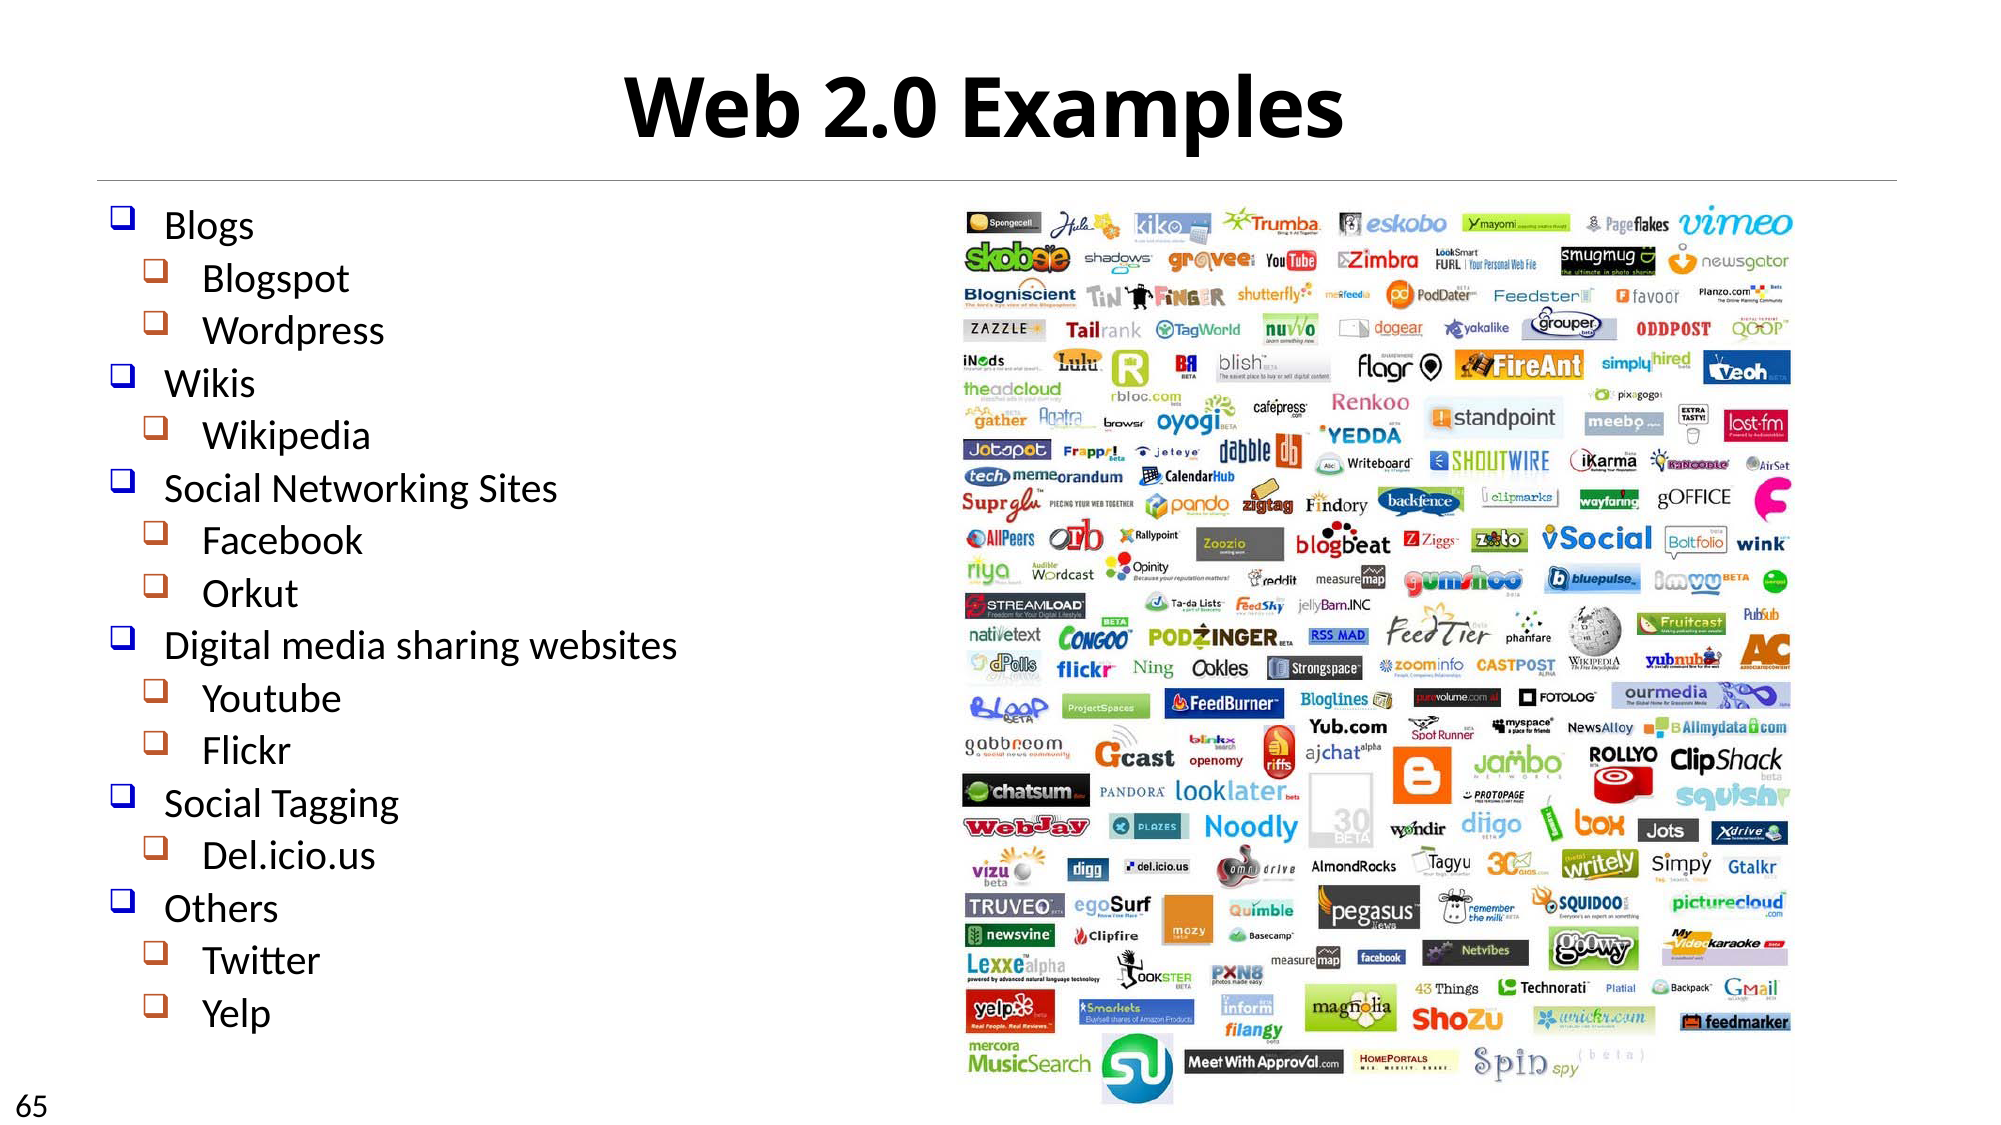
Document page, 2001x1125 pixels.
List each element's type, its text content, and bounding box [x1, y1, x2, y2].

list Blogs Blogspot Wordpress Wikis Wikipedia Social Networking Sites Facebook Orkut Digital media sharing websites Youtube Flickr Social Tagging Del.icio.us Others Twitter Yelp [93, 200, 1846, 1125]
title Web 2.0 Examples [66, 62, 1905, 163]
picture [955, 199, 1796, 1114]
